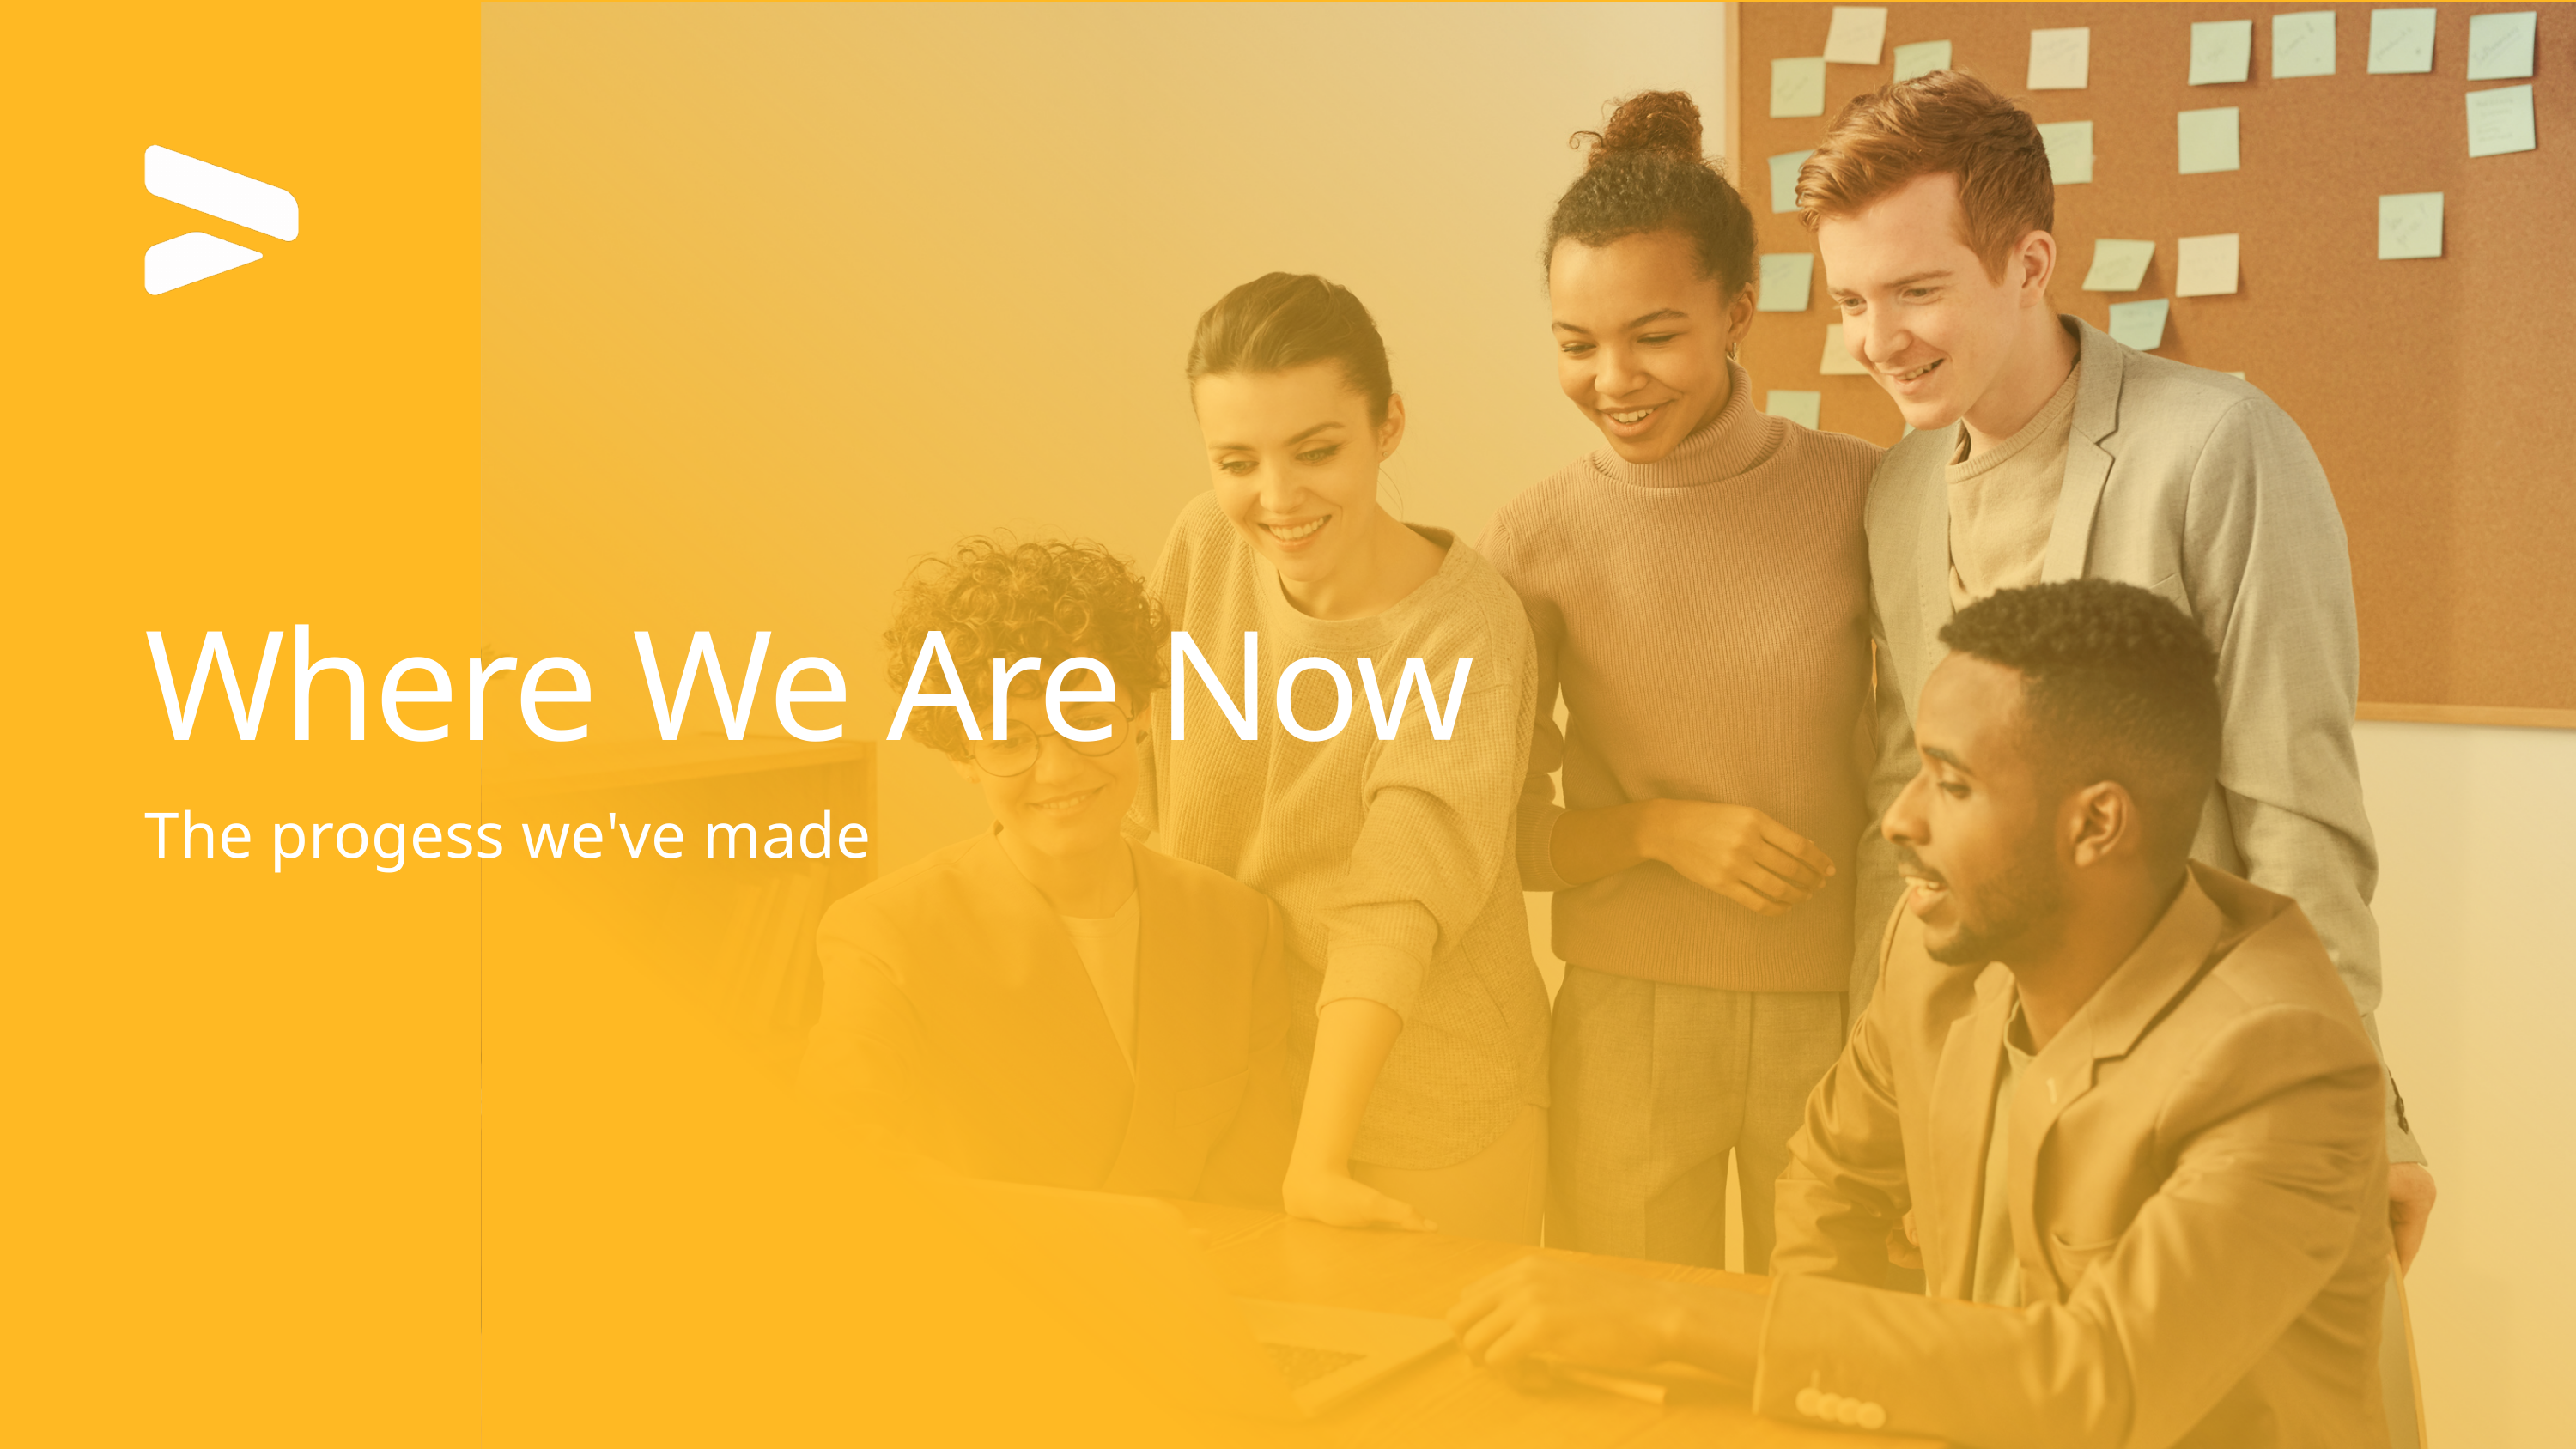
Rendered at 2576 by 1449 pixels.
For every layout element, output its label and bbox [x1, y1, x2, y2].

text_box [144, 581, 1743, 867]
picture [481, 0, 2576, 1449]
picture [145, 142, 298, 297]
